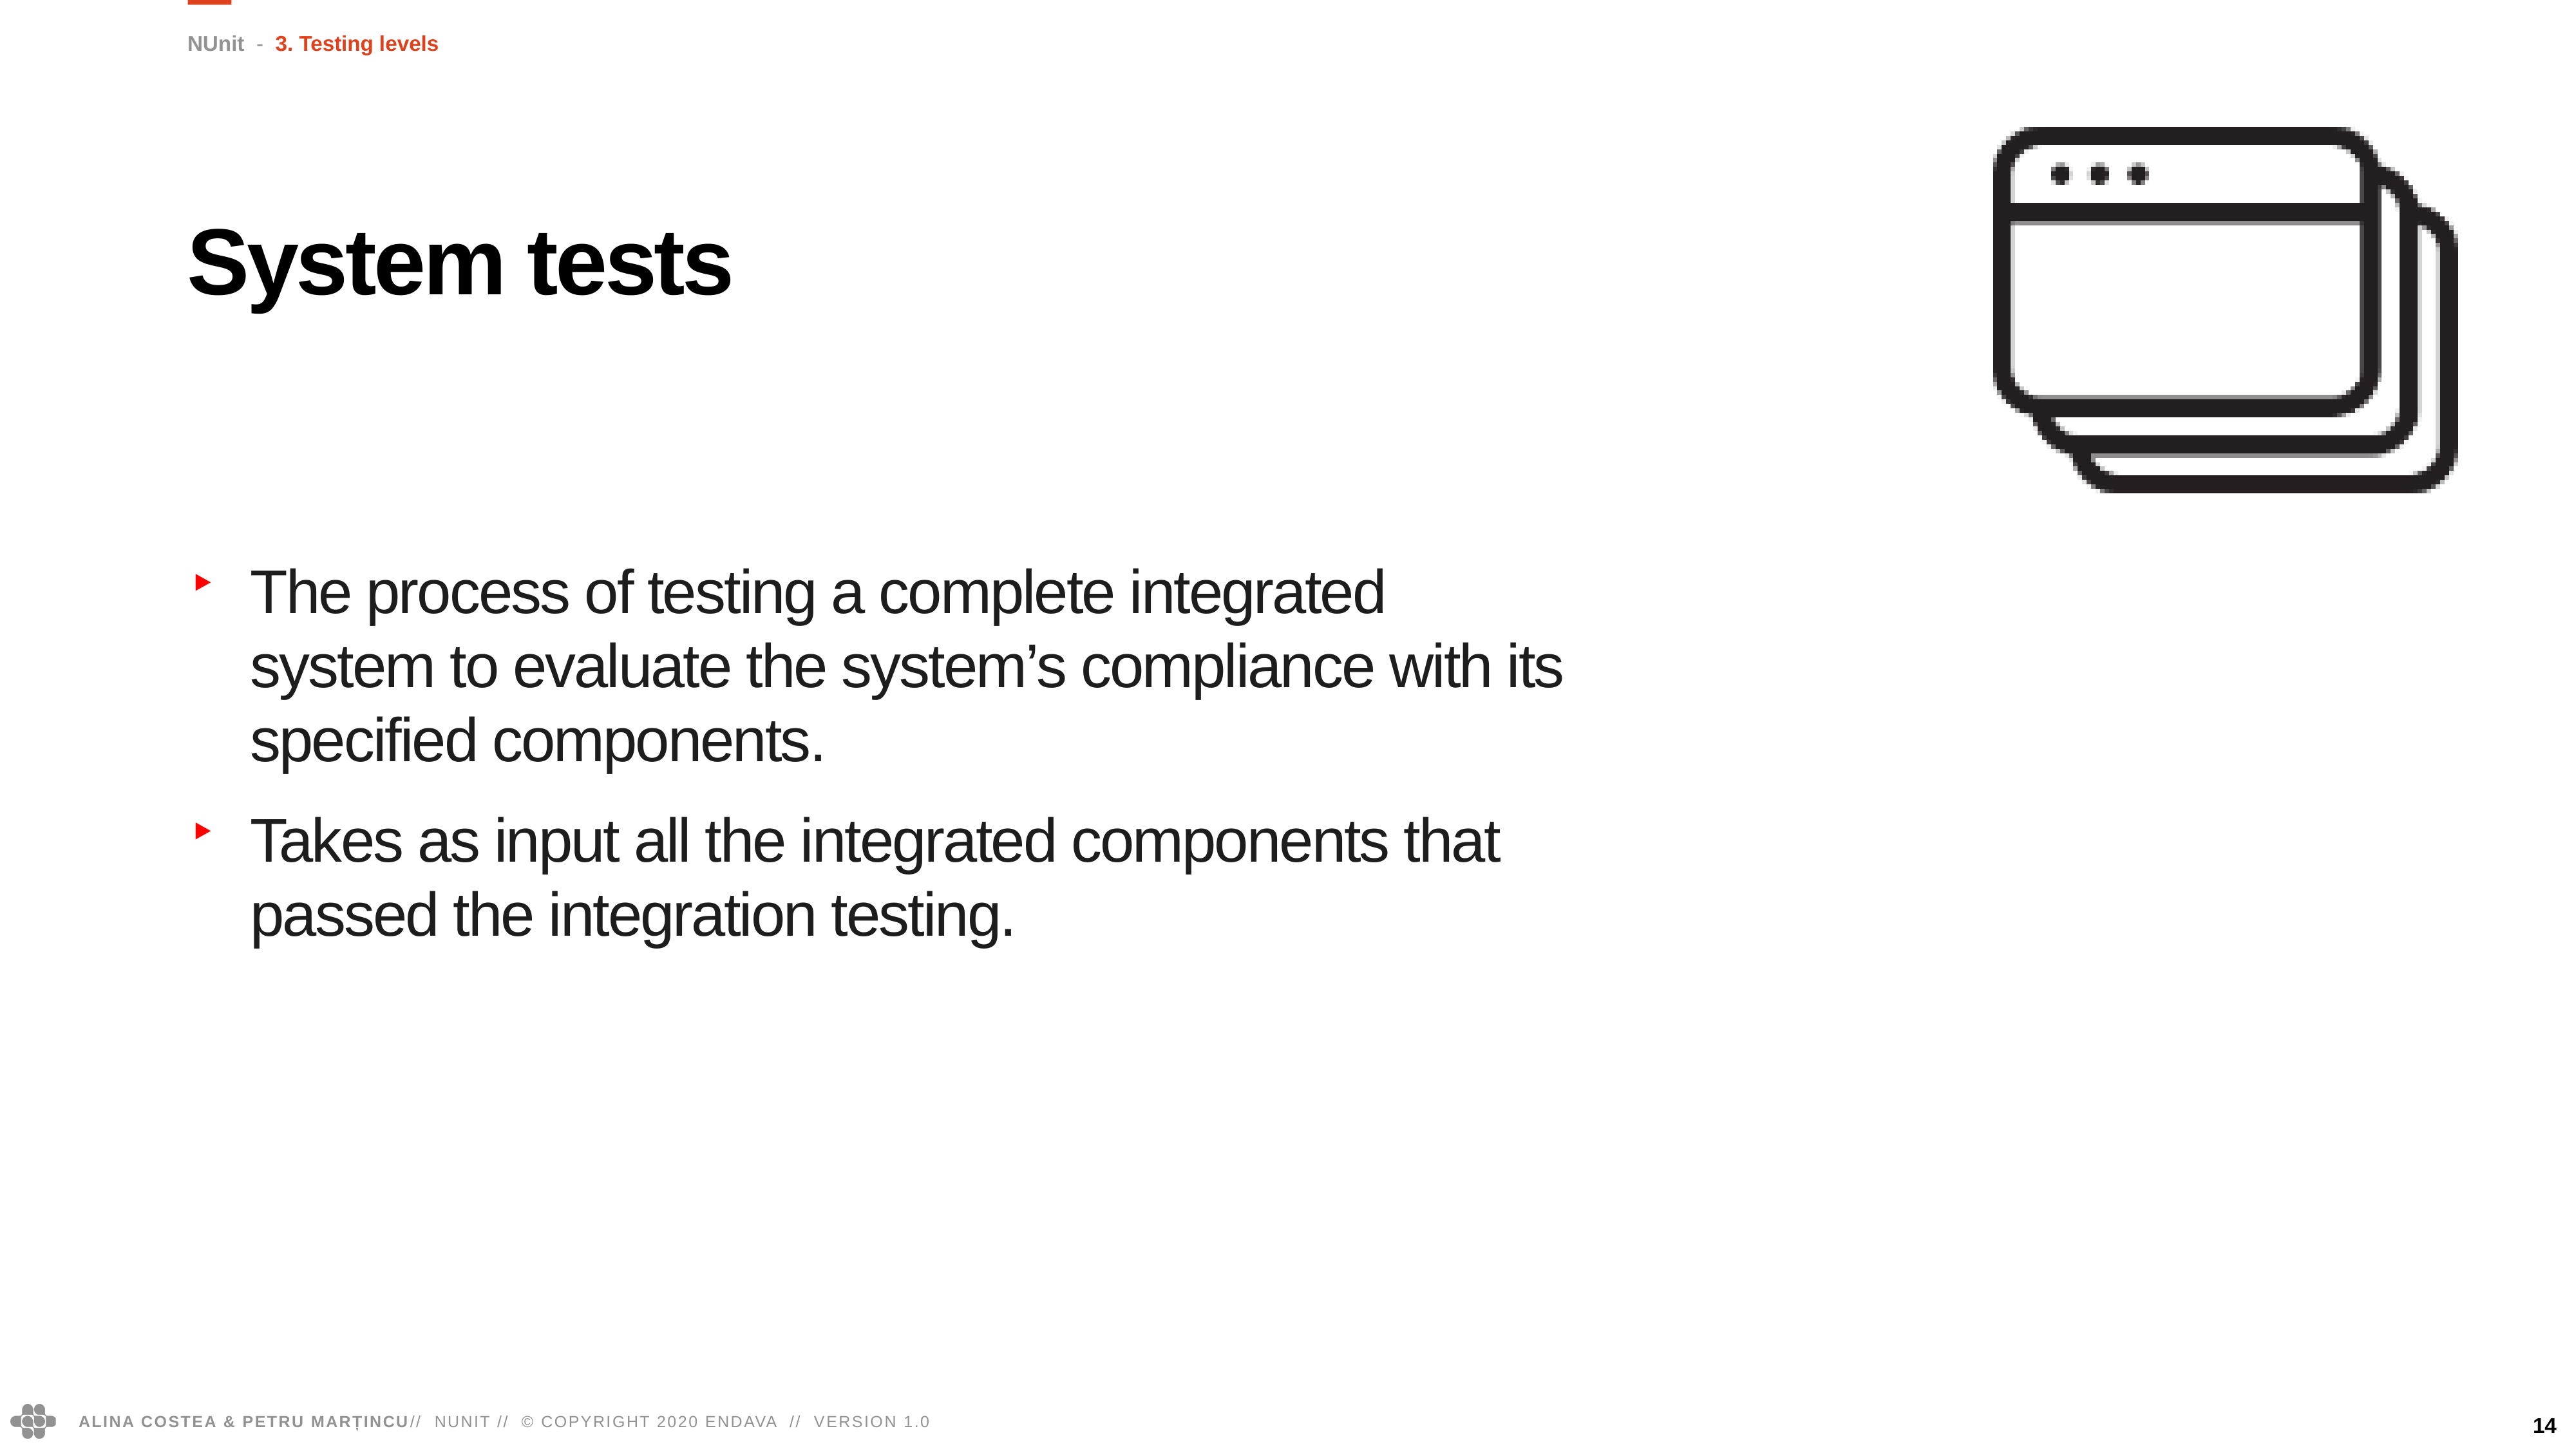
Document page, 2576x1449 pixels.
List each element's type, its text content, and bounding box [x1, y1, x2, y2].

text_box The process of testing a complete integrated system to evaluate the system’s compliance with its specified components. Takes as input all the integrated components that passed the integration testing. [182, 544, 1587, 956]
text_box System tests [181, 184, 1633, 319]
picture [1993, 77, 2458, 543]
slide_number 14 [2523, 1403, 2565, 1445]
list NUnit - 3. Testing levels [179, 21, 453, 64]
